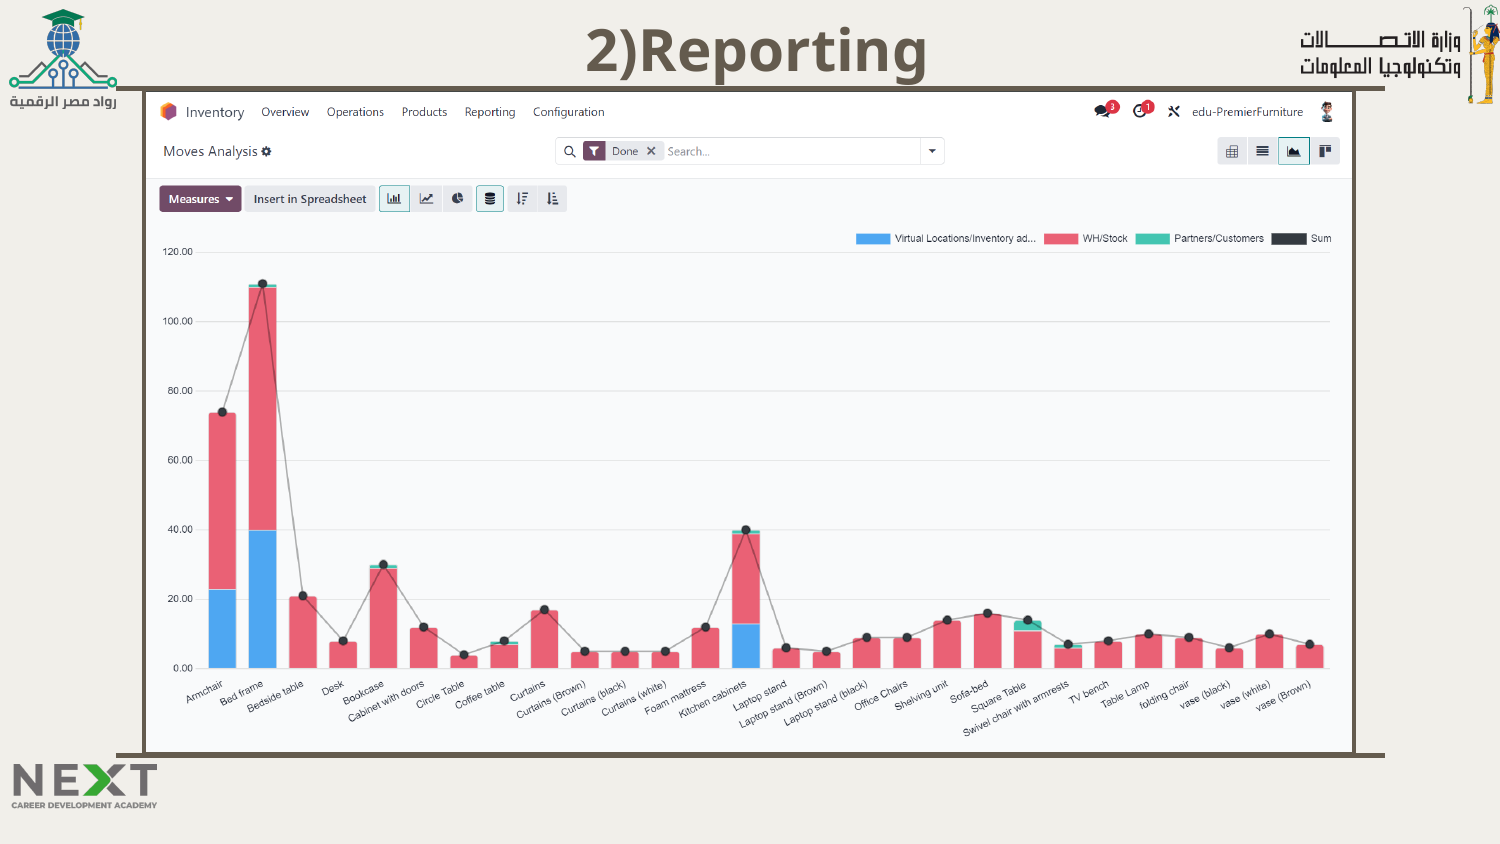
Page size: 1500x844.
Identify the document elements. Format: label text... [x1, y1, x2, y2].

picture [8, 9, 118, 109]
picture [145, 3, 1500, 753]
picture [8, 764, 157, 810]
subtitle 2)Reporting [513, 0, 987, 87]
